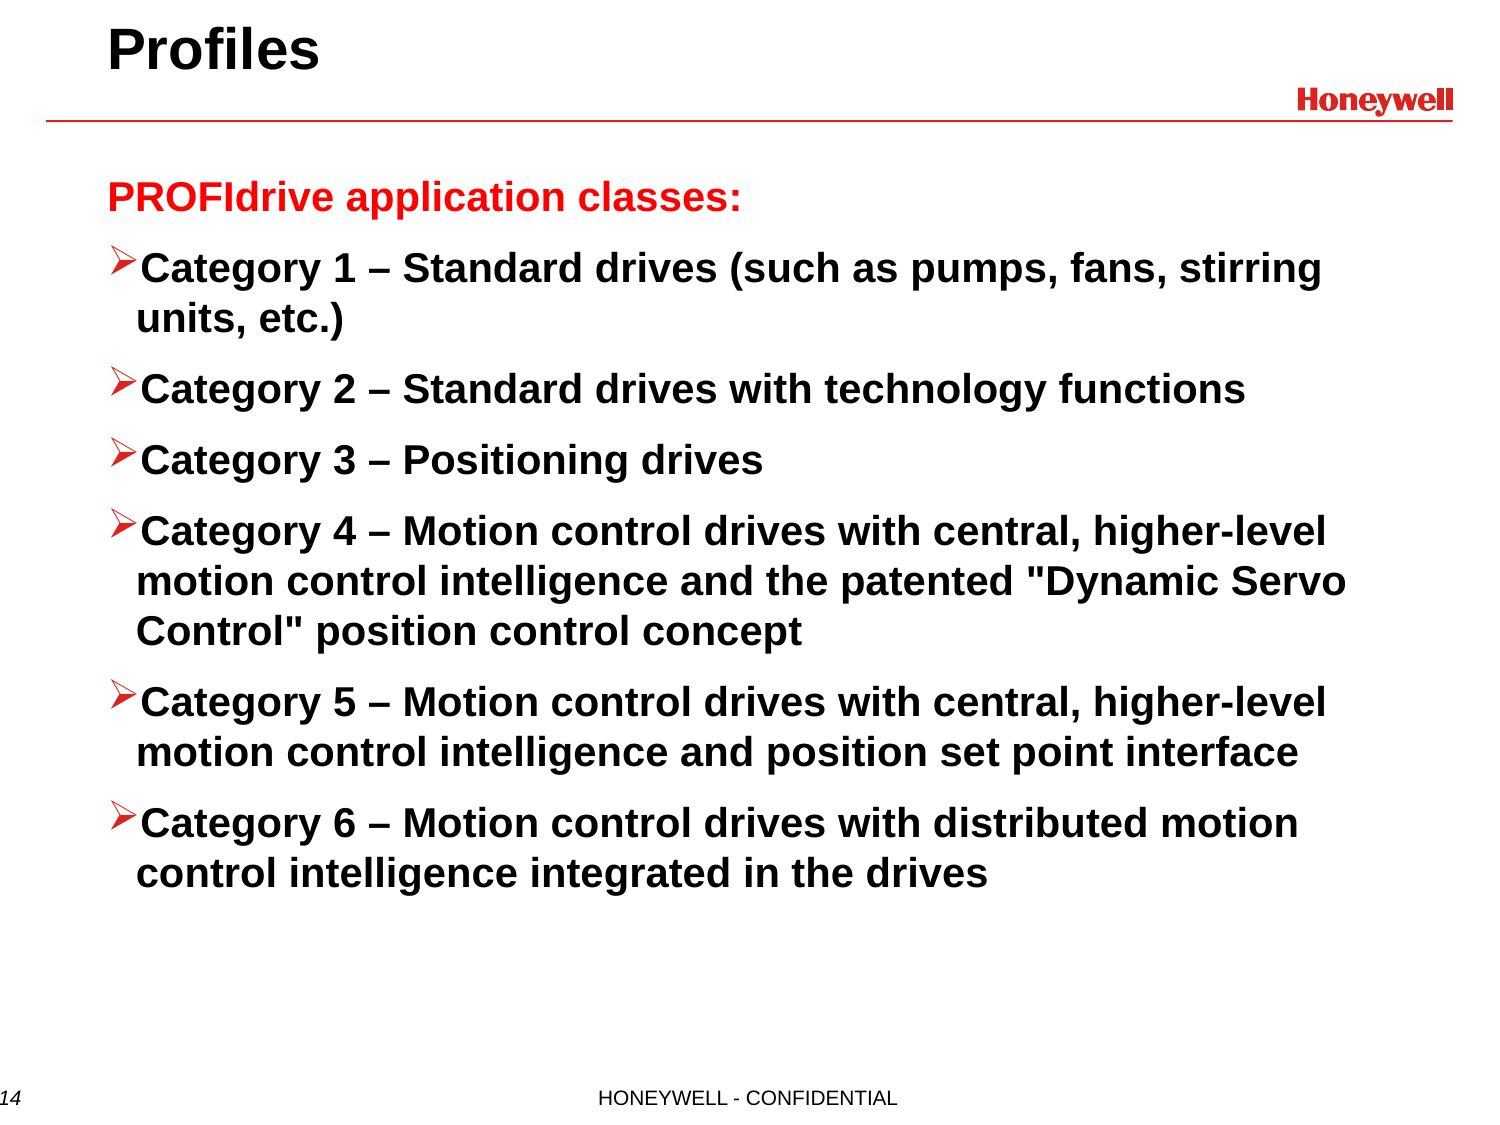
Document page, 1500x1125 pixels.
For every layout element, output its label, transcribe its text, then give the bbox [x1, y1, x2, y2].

list PROFIdrive application classes: Category 1 – Standard drives (such as pumps, fans, stirring units, etc.) Category 2 – Standard drives with technology functions Category 3 – Positioning drives Category 4 – Motion control drives with central, higher-level motion control intelligence and the patented "Dynamic Servo Control" position control concept Category 5 – Motion control drives with central, higher-level motion control intelligence and position set point interface Category 6 – Motion control drives with distributed motion control intelligence integrated in the drives [91, 162, 1405, 989]
title Profiles [91, 16, 1405, 95]
